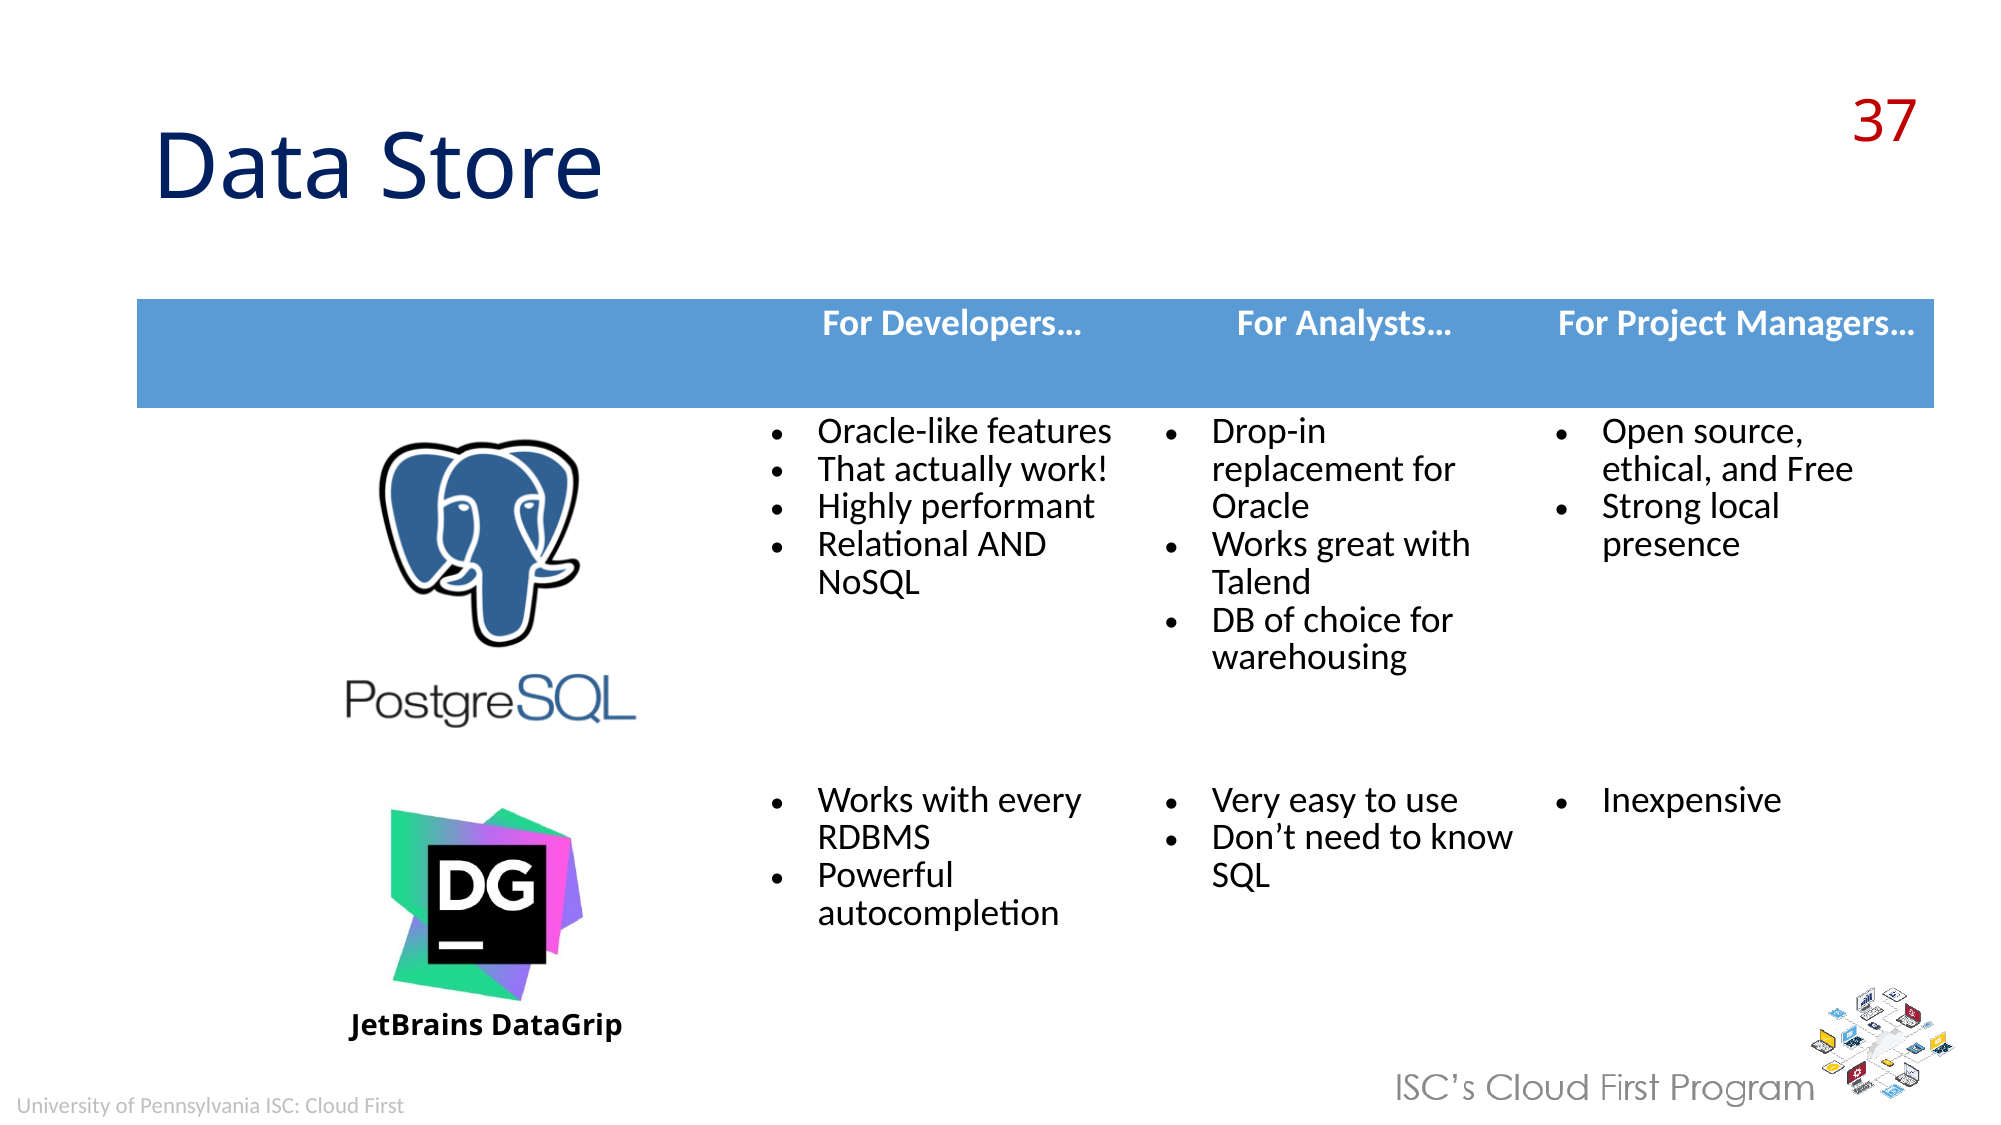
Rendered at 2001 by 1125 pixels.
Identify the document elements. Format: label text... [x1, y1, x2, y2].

table_cell Very easy to use Don’t need to know SQL [1150, 777, 1540, 1125]
table_header For Analysts… [1150, 299, 1540, 408]
table_header For Developers… [756, 299, 1150, 408]
title Data Store [137, 59, 1863, 278]
table_cell Works with every RDBMS Powerful autocompletion [756, 777, 1150, 1125]
picture [365, 782, 609, 1027]
table_header [137, 299, 756, 408]
table_cell [137, 777, 756, 1125]
table_cell Open source, ethical, and Free Strong local presence [1540, 408, 1934, 777]
table_cell Drop-in replacement for Oracle Works great with Talend DB of choice for warehousing [1150, 408, 1540, 777]
picture [1934, 980, 1961, 1105]
table_cell Inexpensive [1540, 777, 1934, 1125]
picture [318, 390, 656, 766]
table_cell [137, 408, 756, 777]
text_box JetBrains DataGrip [336, 999, 638, 1049]
table_header For Project Managers… [1540, 299, 1934, 408]
table_cell Oracle-like features That actually work! Highly performant Relational AND NoSQL [756, 408, 1150, 777]
